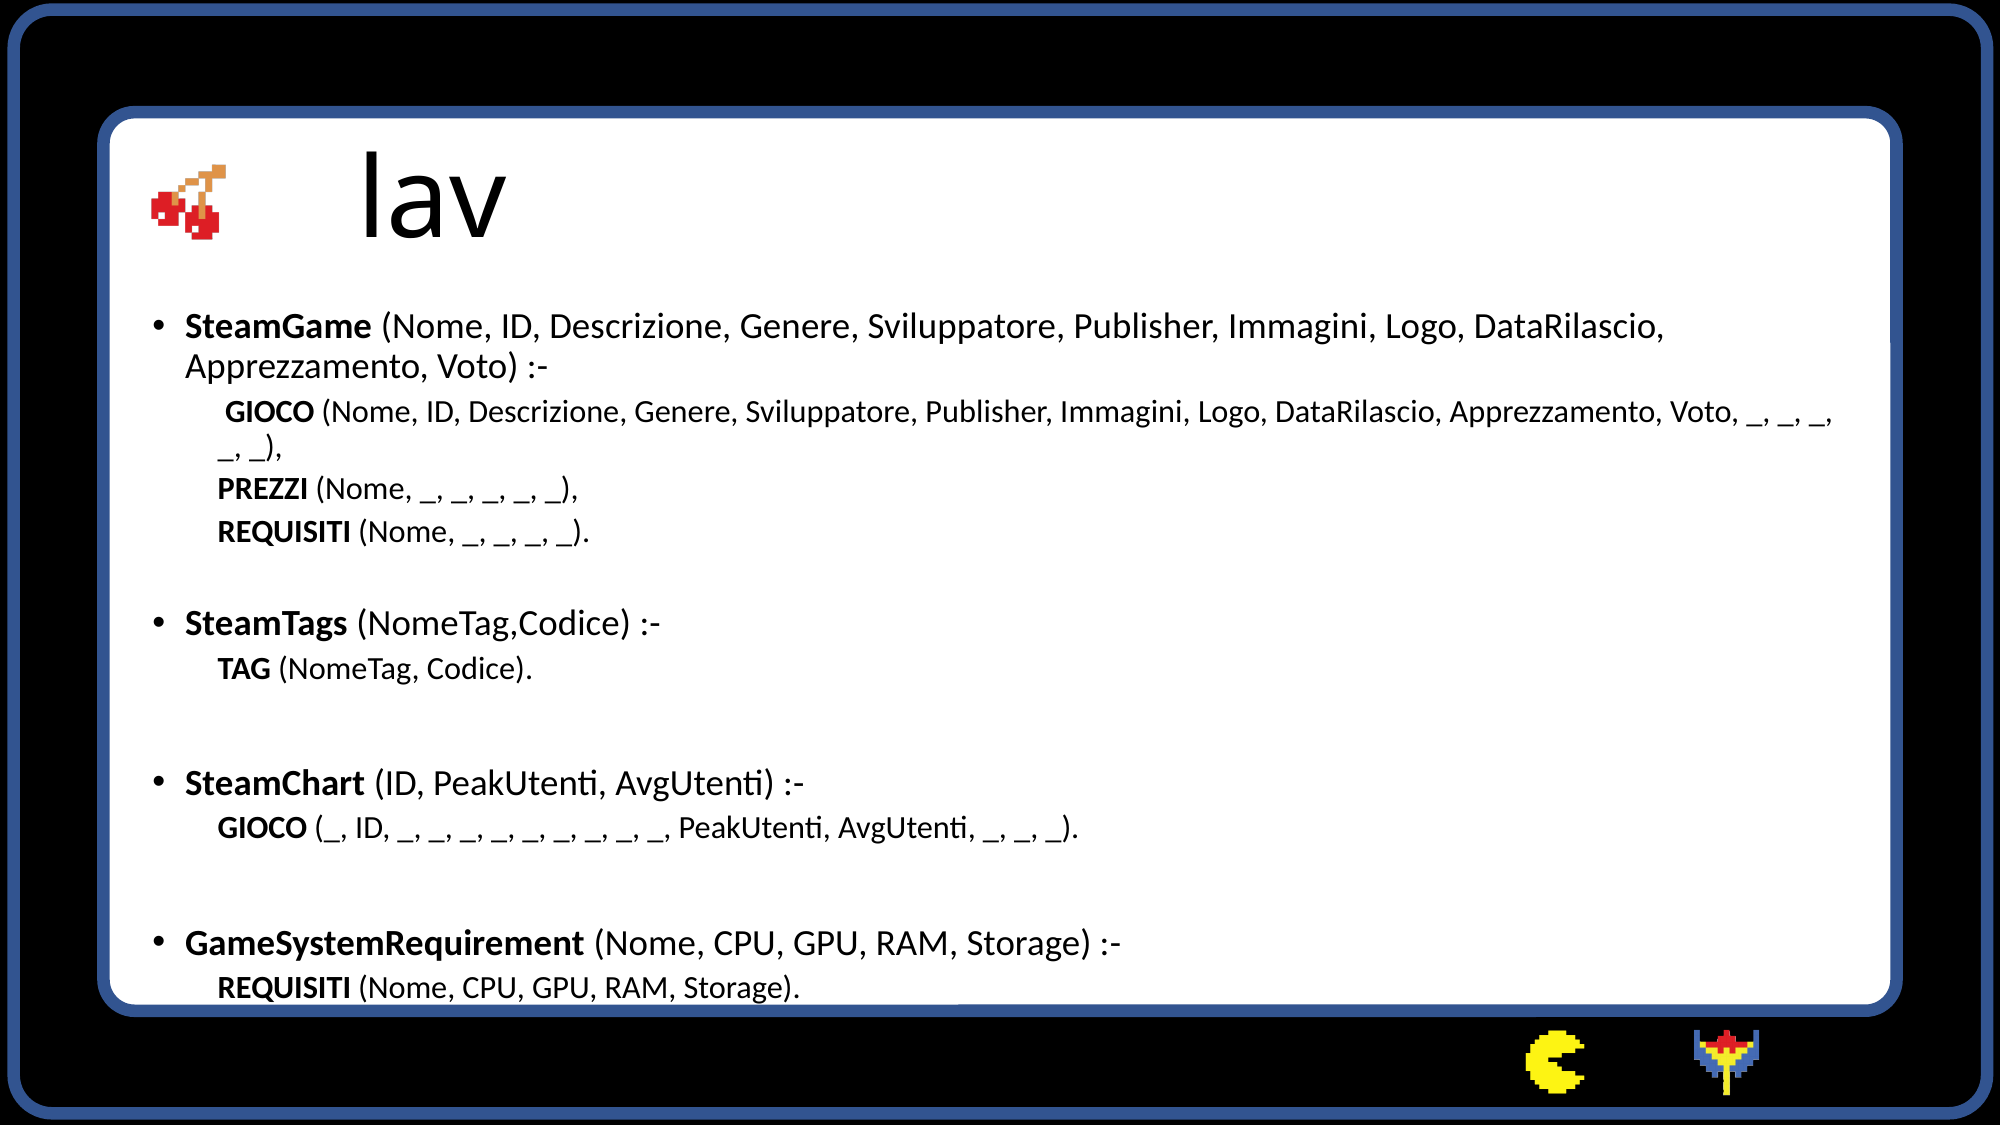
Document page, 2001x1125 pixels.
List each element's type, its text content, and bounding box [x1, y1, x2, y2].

picture [1518, 1025, 1591, 1098]
picture [1669, 1021, 1784, 1105]
text_box [1989, 115, 2000, 1007]
picture [117, 154, 260, 250]
text_box [0, 1007, 2000, 1125]
text_box [12, 8, 1989, 1115]
text_box [0, 115, 12, 1007]
text_box [0, 0, 2000, 115]
title lav [137, 141, 1863, 262]
